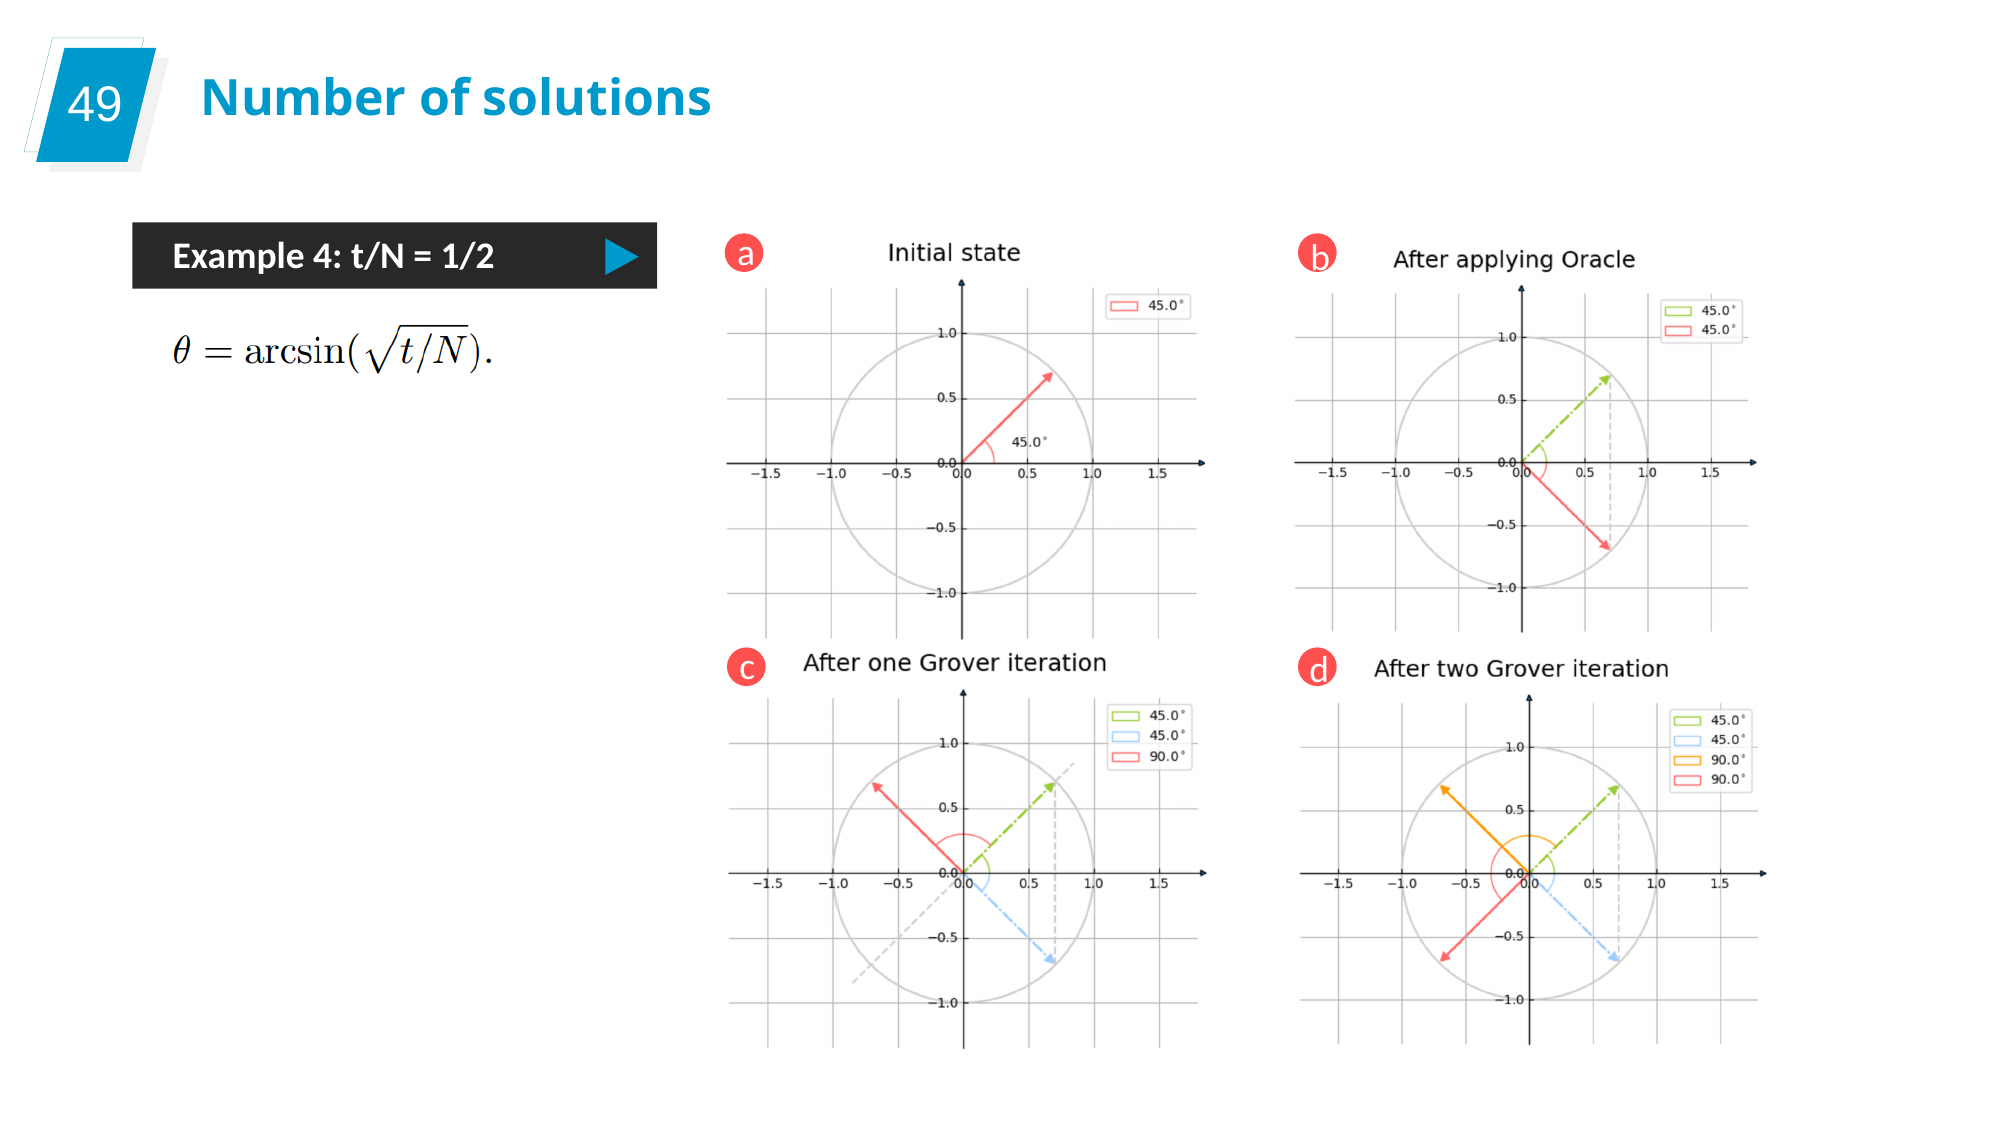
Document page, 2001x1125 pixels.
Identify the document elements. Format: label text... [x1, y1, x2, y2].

picture [165, 312, 503, 383]
text_box Number of solutions [185, 58, 856, 133]
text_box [132, 222, 671, 304]
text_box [715, 220, 1775, 1054]
